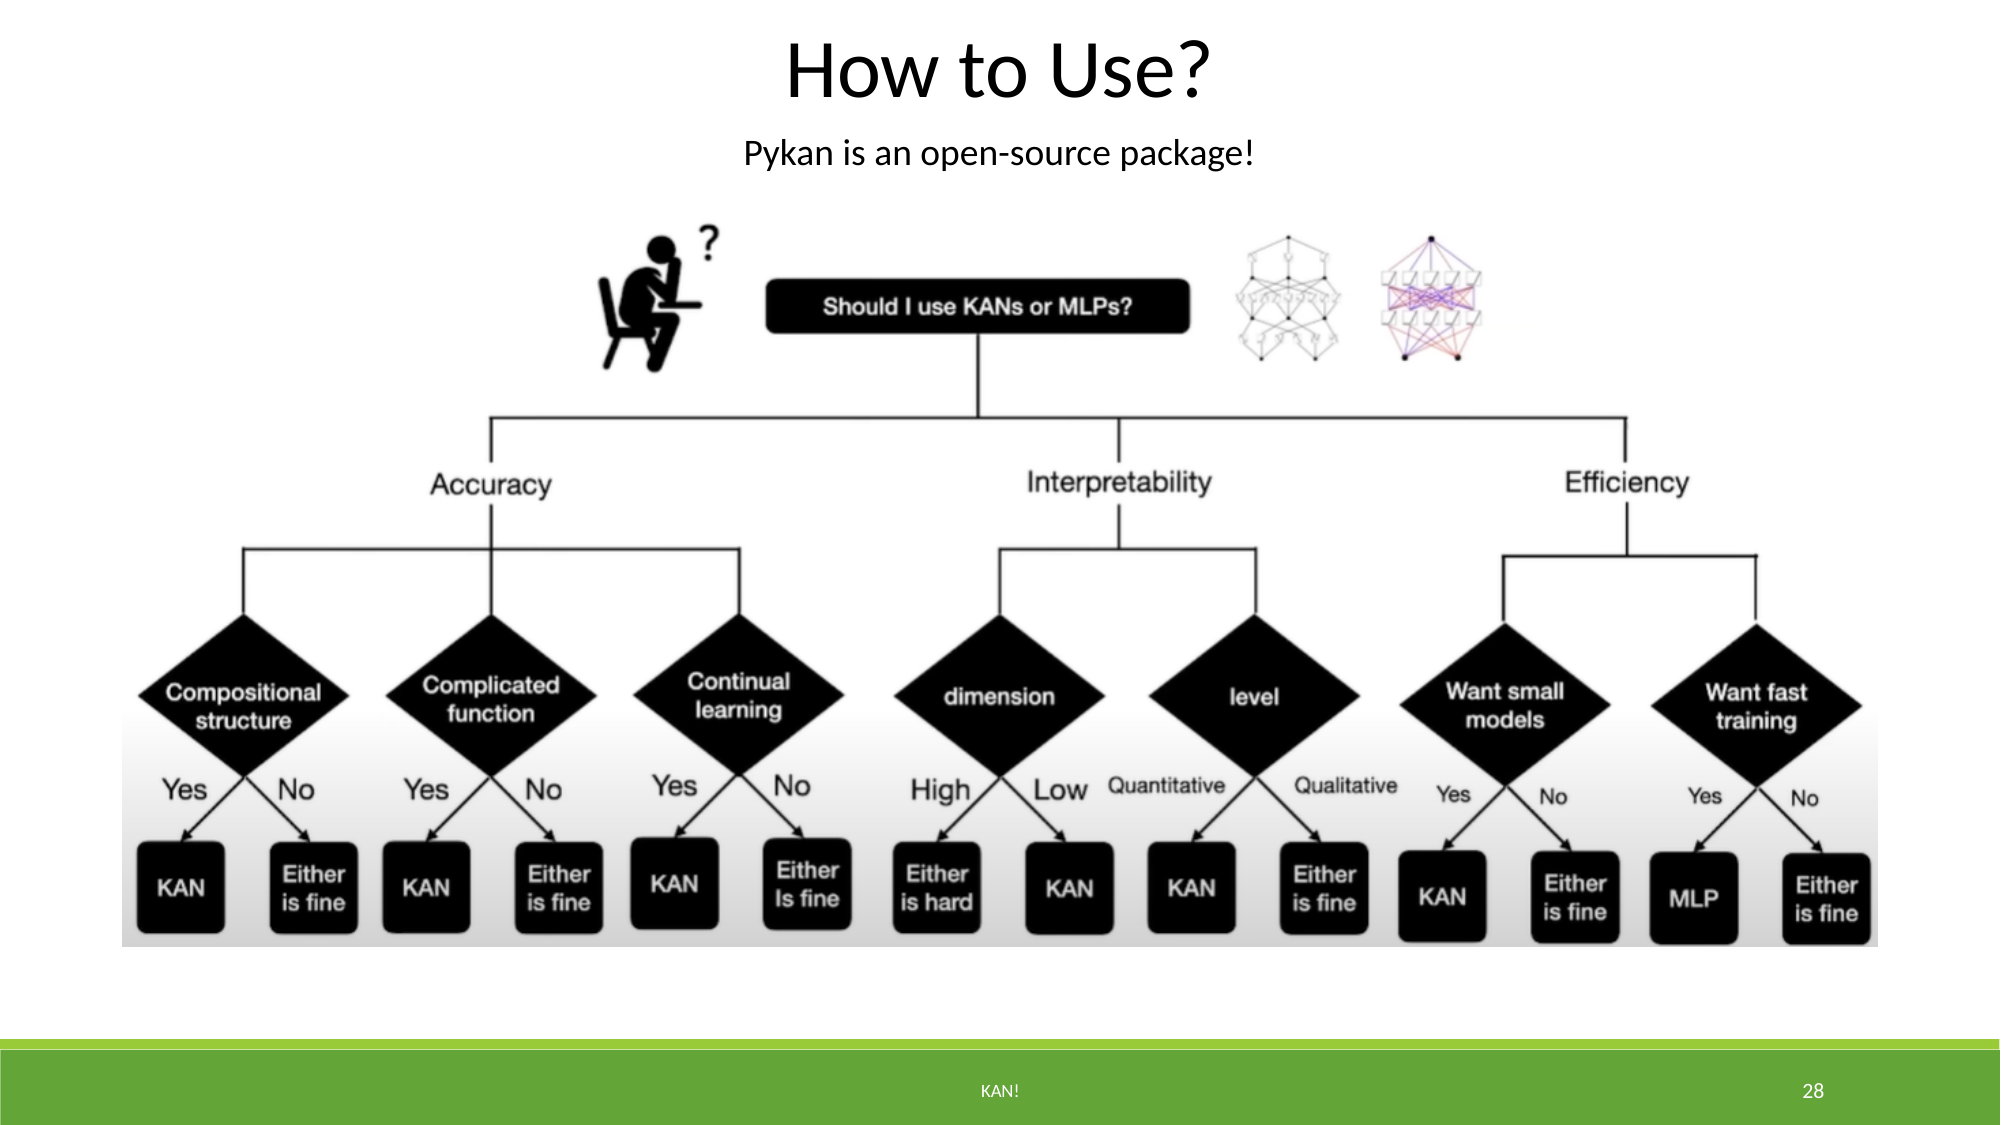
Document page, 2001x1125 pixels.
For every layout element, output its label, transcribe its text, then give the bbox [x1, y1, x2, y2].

text_box How to Use? [770, 6, 1230, 120]
picture [121, 180, 1879, 948]
slide_number 28 [1624, 1059, 1840, 1120]
text_box Pykan is an open-source package! [728, 120, 1272, 176]
footer KAN! [604, 1059, 1396, 1120]
